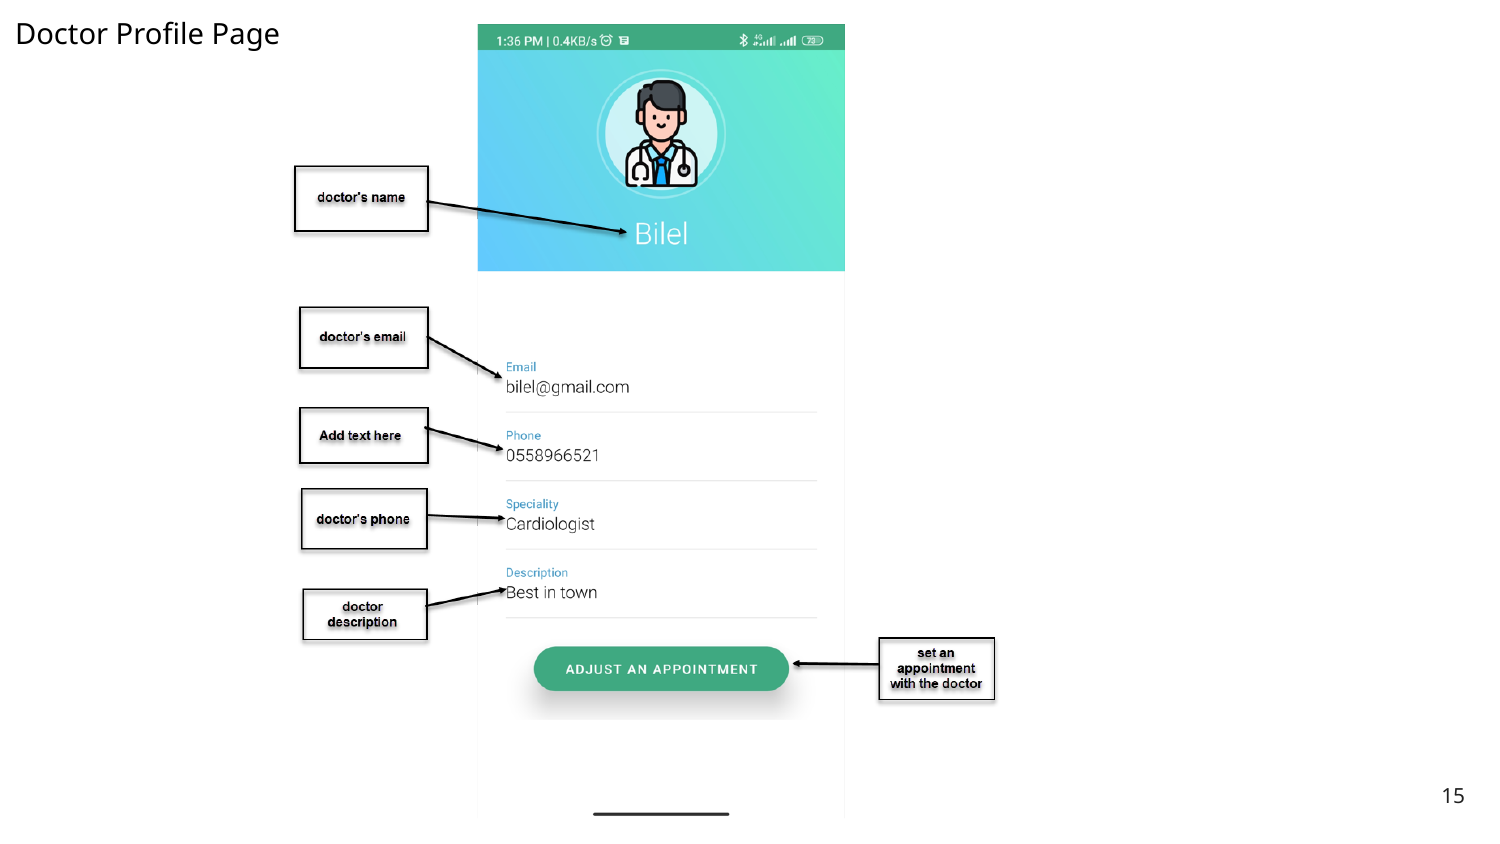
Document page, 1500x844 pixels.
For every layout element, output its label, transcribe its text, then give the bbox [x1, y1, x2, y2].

picture [255, 24, 1067, 819]
slide_number ‹#› [1389, 764, 1480, 830]
text_box Doctor Profile Page [0, 0, 405, 65]
